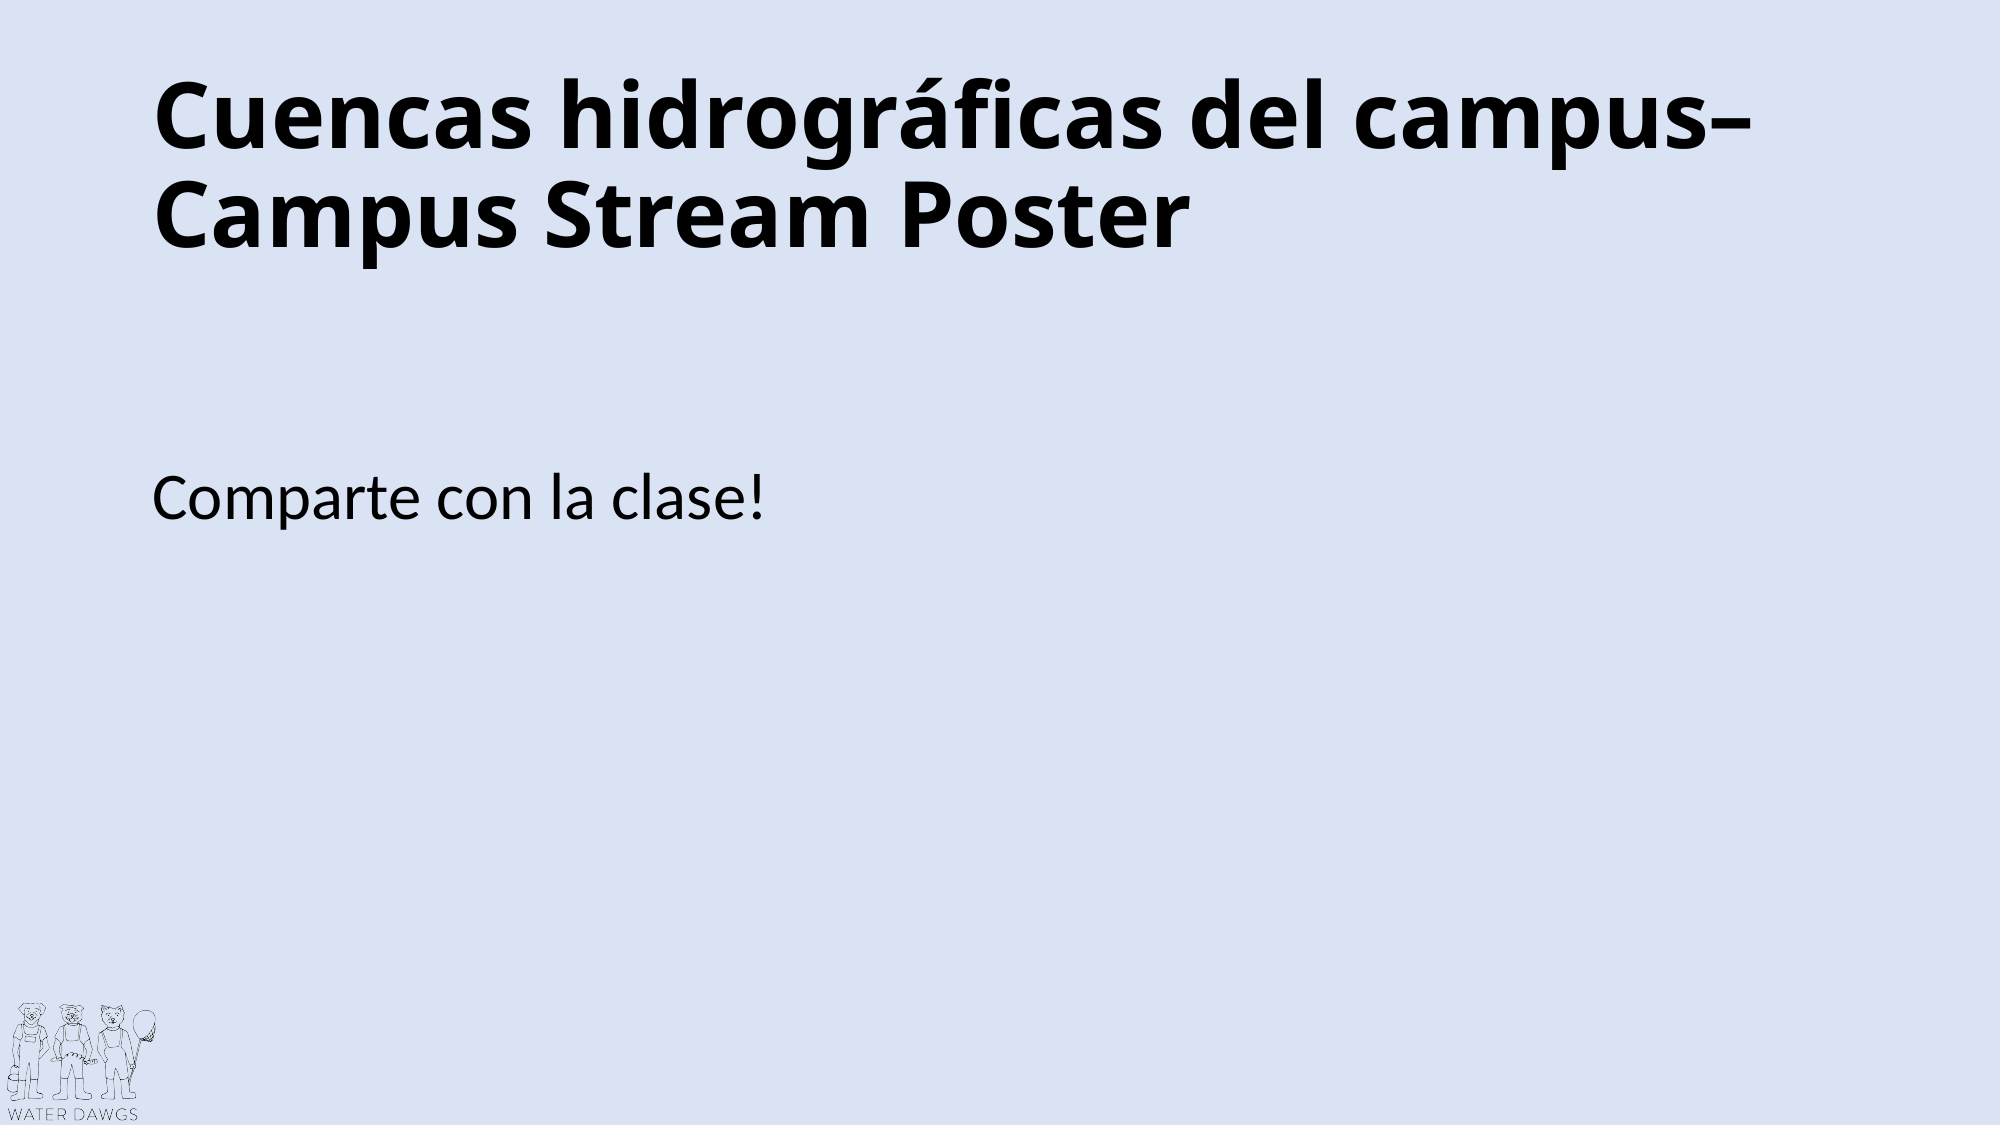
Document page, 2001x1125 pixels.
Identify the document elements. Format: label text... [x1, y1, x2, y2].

picture [0, 967, 137, 1125]
list Comparte con la clase! [137, 455, 1863, 1125]
title Cuencas hidrográficas del campus– Campus Stream Poster [137, 59, 1863, 278]
